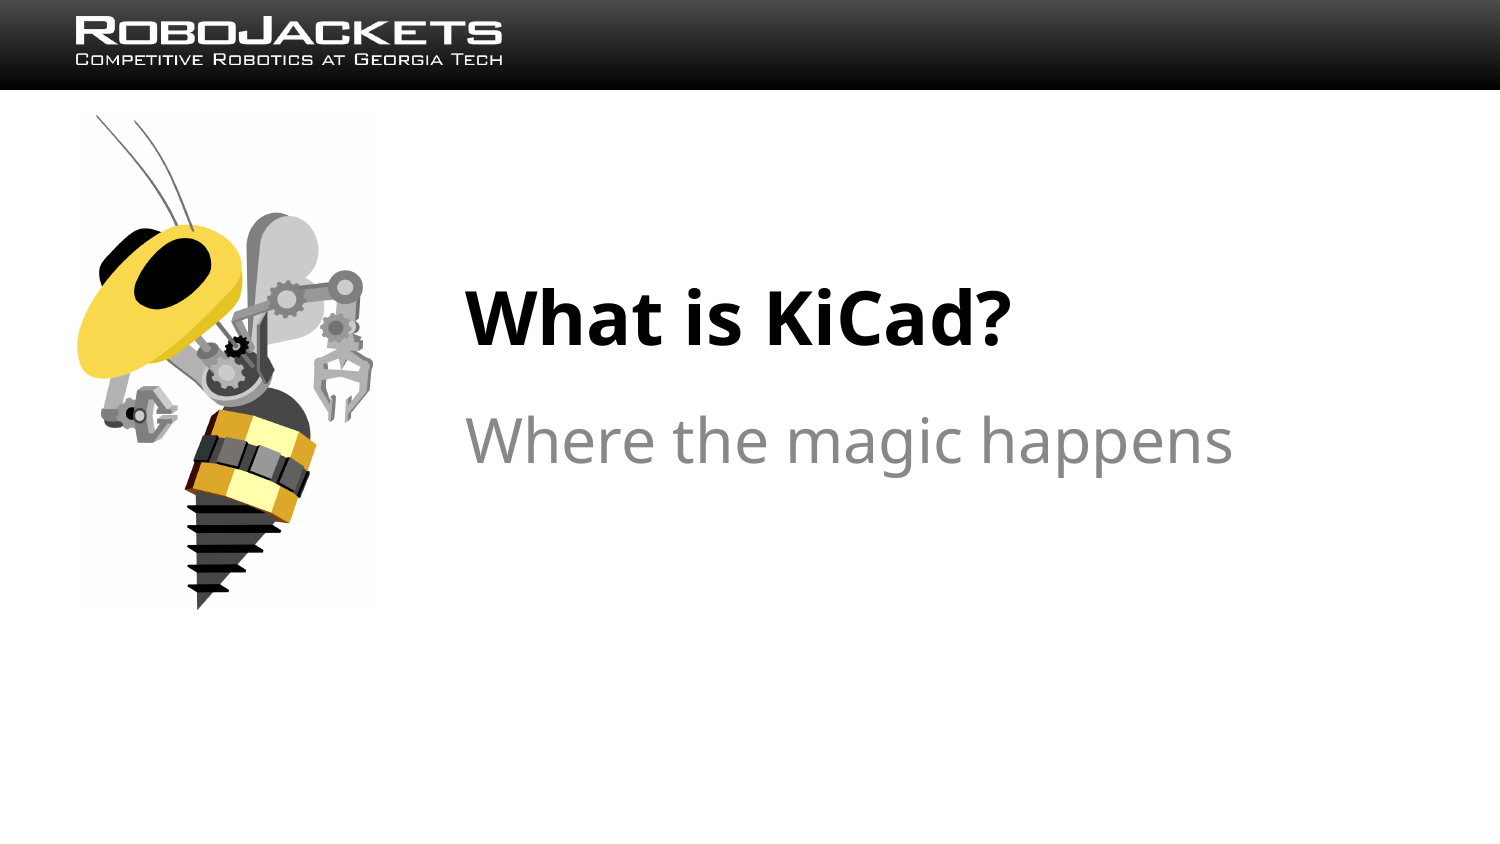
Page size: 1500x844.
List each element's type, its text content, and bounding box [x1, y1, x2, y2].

subtitle Where the magic happens [450, 375, 1425, 488]
picture [75, 16, 507, 65]
title What is KiCad? [450, 262, 1425, 375]
picture [75, 112, 375, 612]
